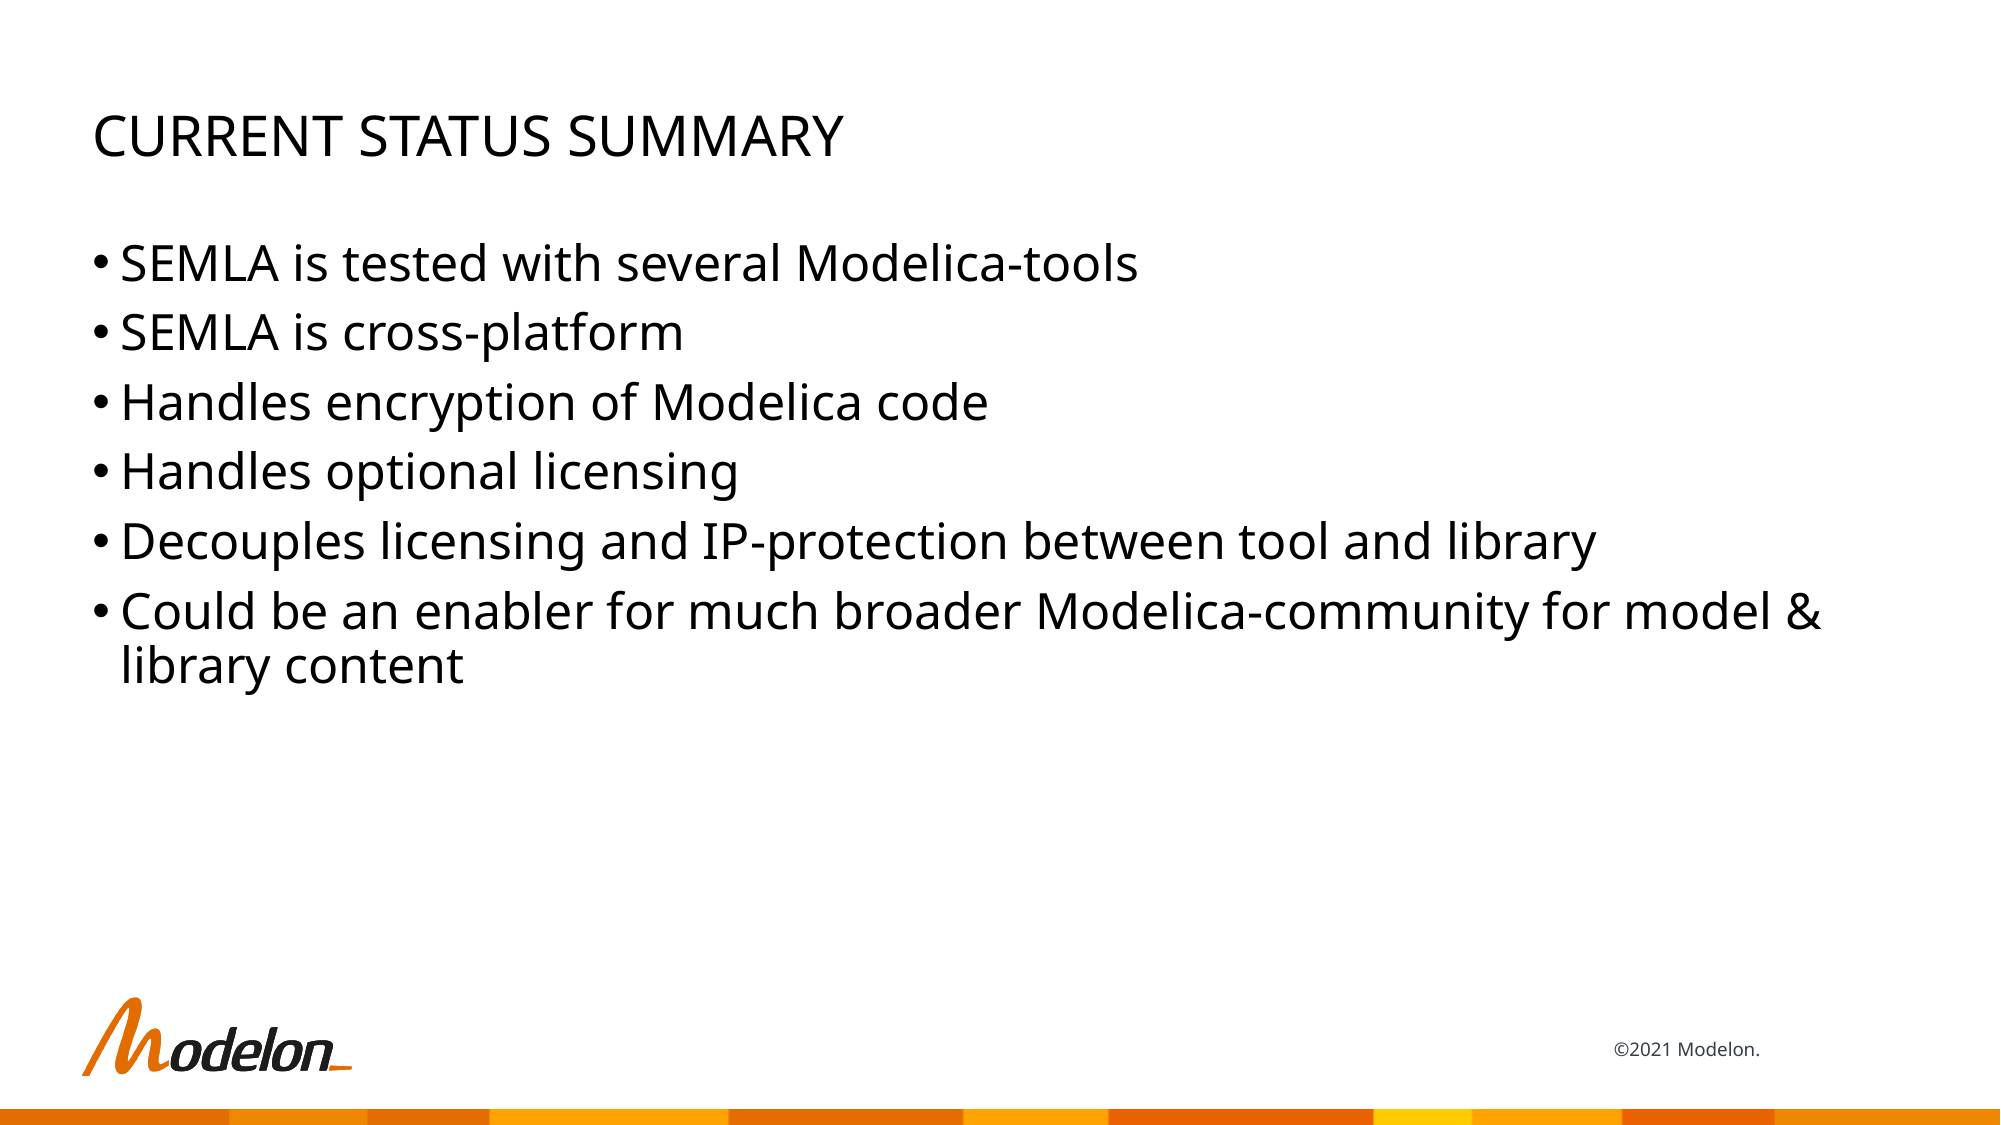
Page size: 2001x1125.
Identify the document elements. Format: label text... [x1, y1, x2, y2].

picture [77, 993, 357, 1087]
list SEMLA is tested with several Modelica-tools SEMLA is cross-platform Handles encryption of Modelica code Handles optional licensing Decouples licensing and IP-protection between tool and library Could be an enabler for much broader Modelica-community for model & library content [77, 230, 1927, 945]
title Current Status Summary [77, 54, 1927, 223]
